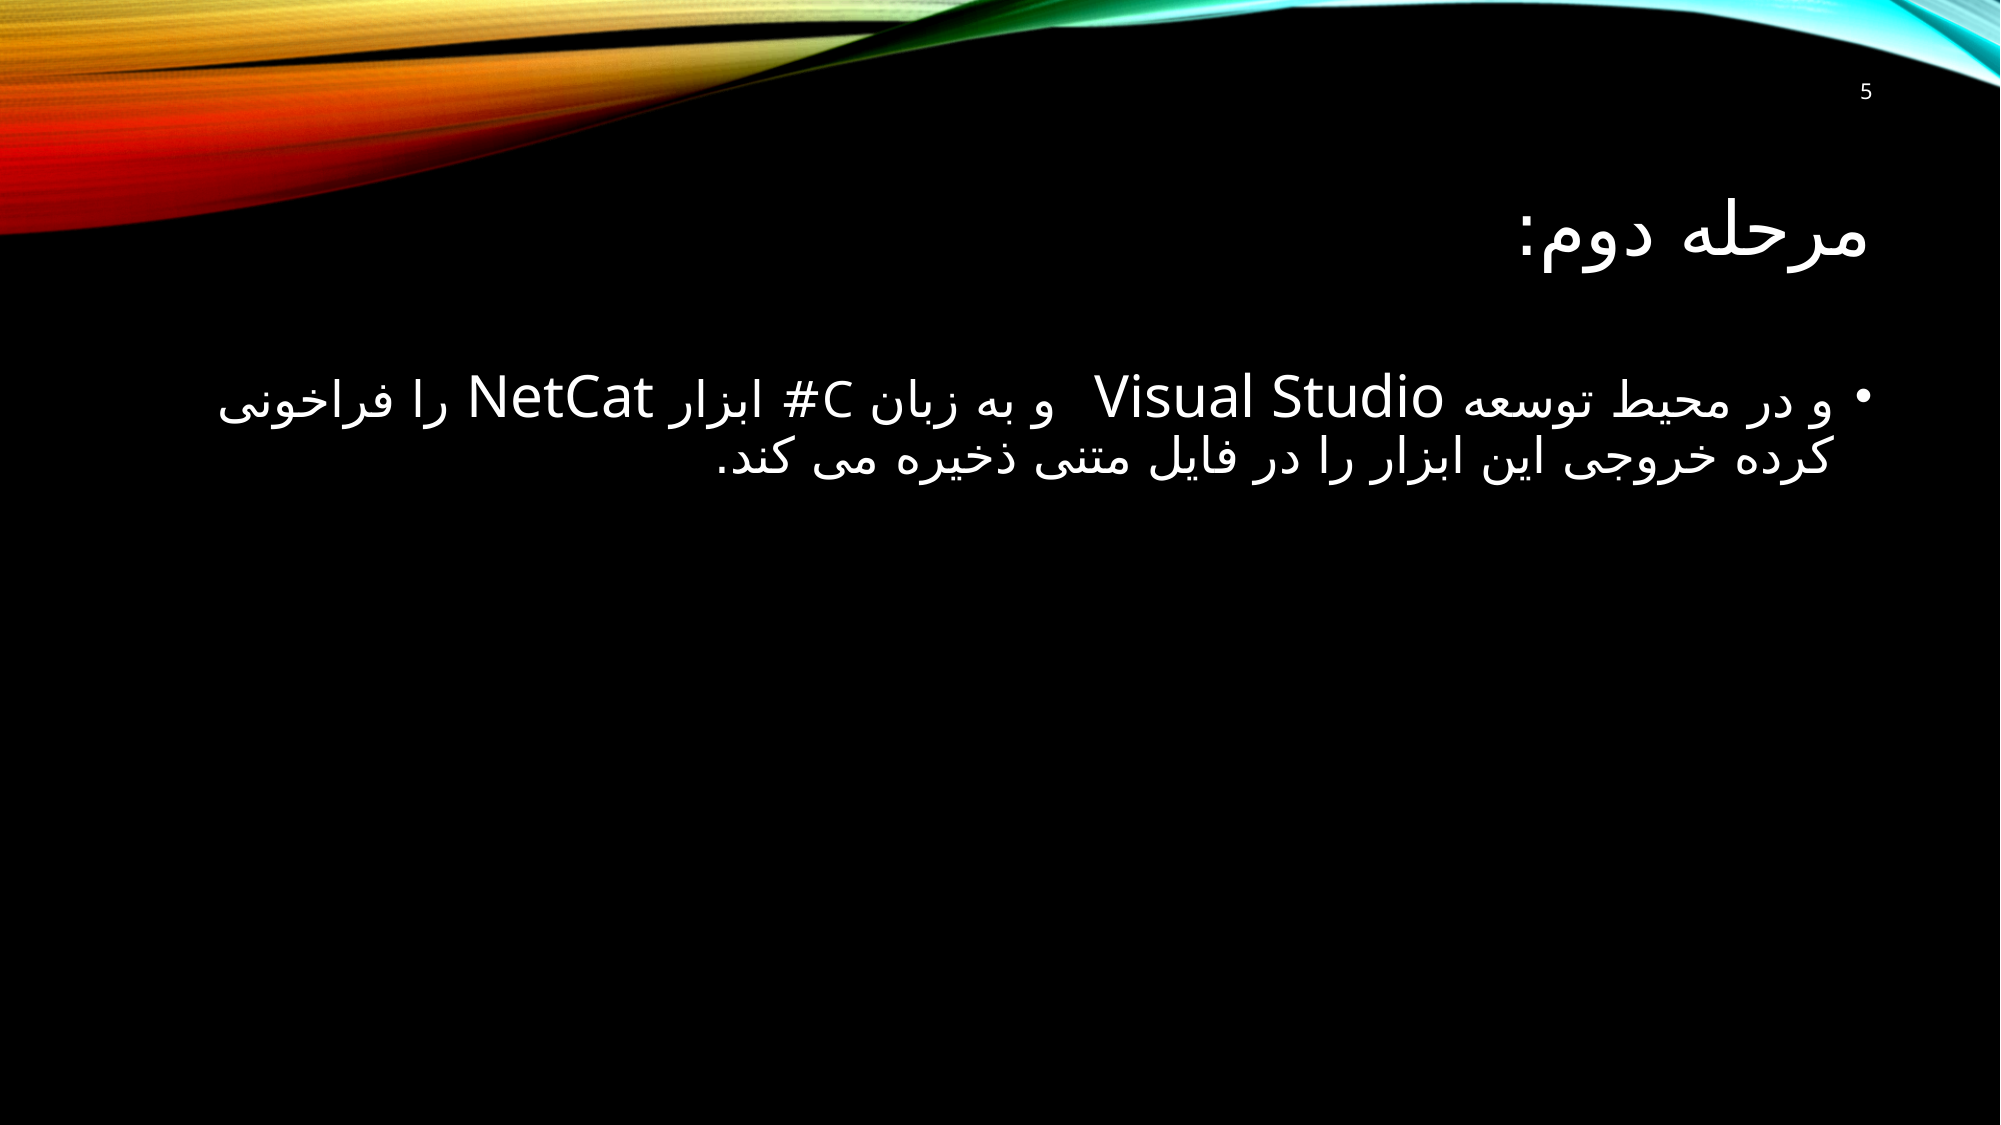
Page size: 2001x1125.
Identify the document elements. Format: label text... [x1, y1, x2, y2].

list و در محیط توسعه Visual Studio و به زبان C# ابزار NetCat را فراخونی کرده خروجی این ابزار را در فایل متنی ذخیره می کند. [112, 360, 1888, 1021]
title مرحله دوم: [474, 125, 1888, 338]
picture [0, 0, 2000, 237]
slide_number 5 [1437, 62, 1888, 123]
